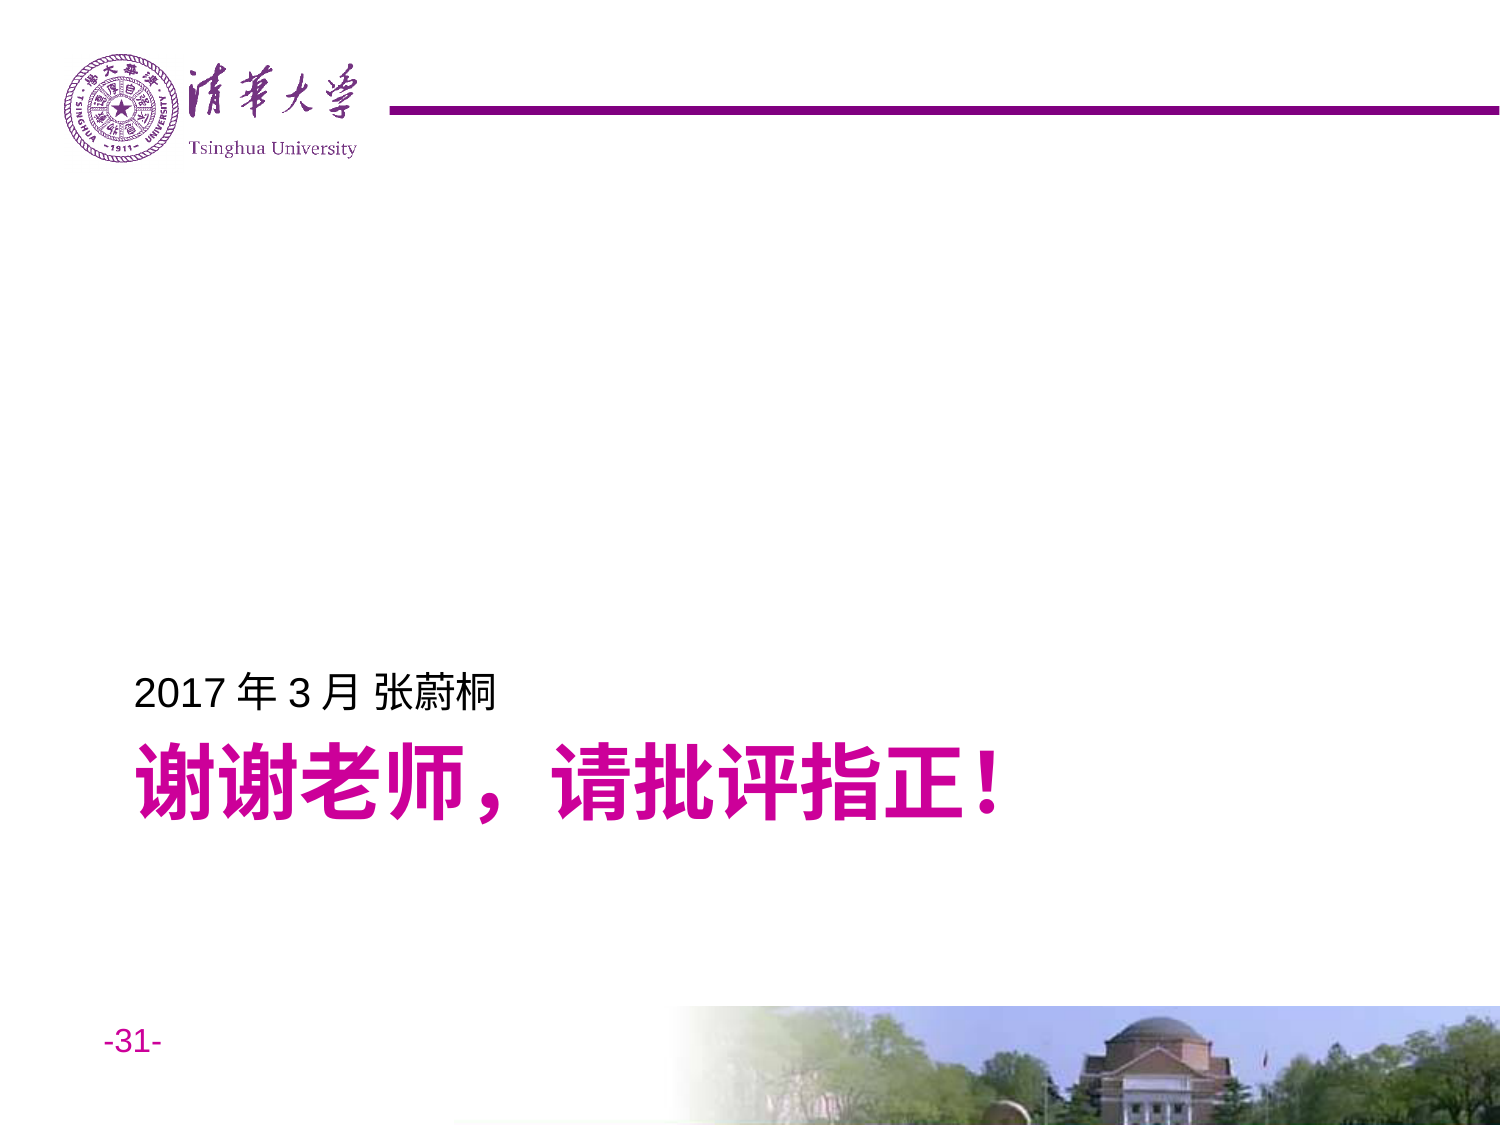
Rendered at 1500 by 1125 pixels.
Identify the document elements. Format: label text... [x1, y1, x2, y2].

picture [454, 1006, 1500, 1125]
list 2017年3月 张蔚桐 [118, 476, 1394, 723]
title 谢谢老师，请批评指正！ [118, 723, 1394, 947]
picture [64, 54, 361, 173]
